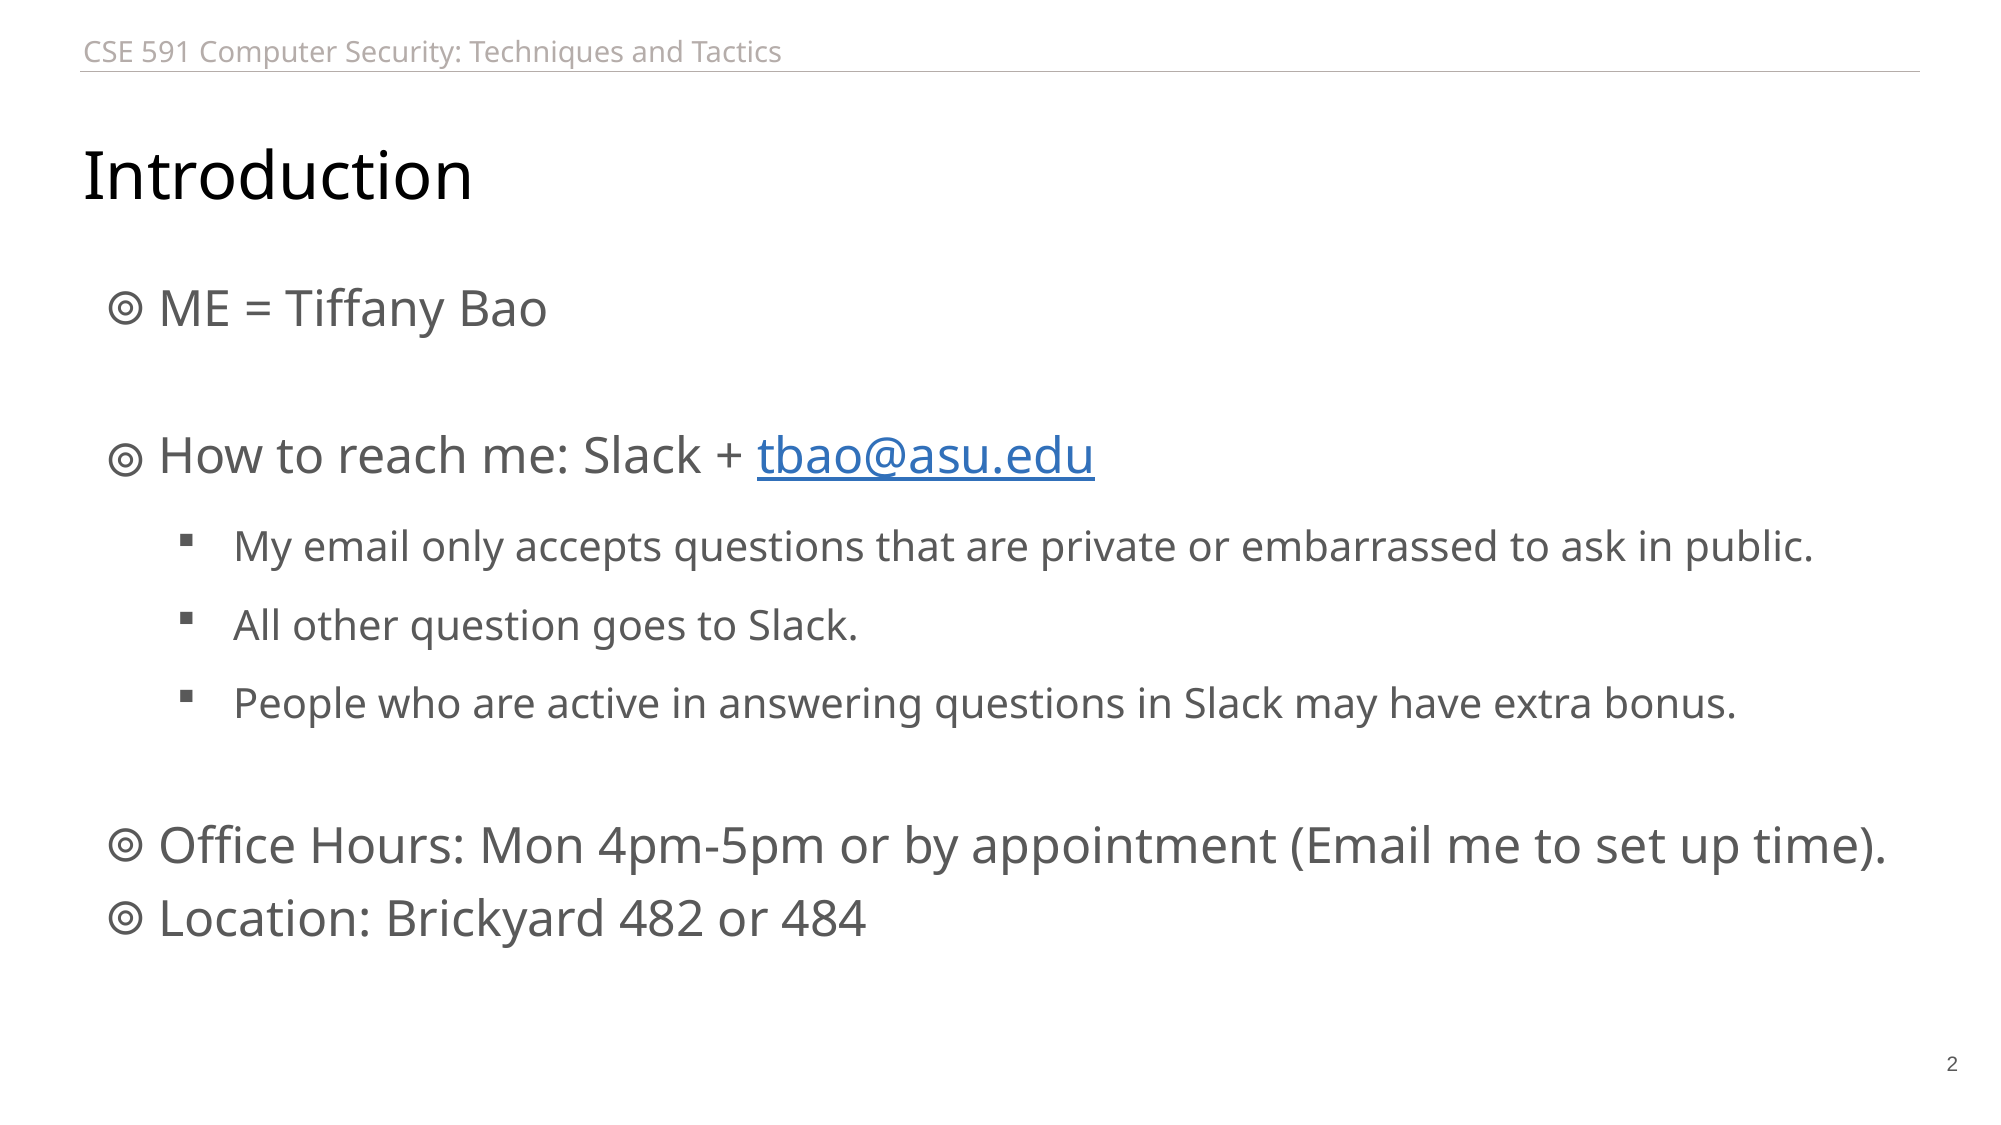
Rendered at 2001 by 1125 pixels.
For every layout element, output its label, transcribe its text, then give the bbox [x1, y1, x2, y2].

list ME = Tiffany Bao How to reach me: Slack + tbao@asu.edu My email only accepts questions that are private or embarrassed to ask in public. All other question goes to Slack. People who are active in answering questions in Slack may have extra bonus. Office Hours: Mon 4pm-5pm or by appointment (Email me to set up time). Location: Brickyard 482 or 484 [68, 252, 1932, 1000]
slide_number 2 [1853, 1019, 1974, 1106]
title Introduction [68, 109, 1932, 236]
